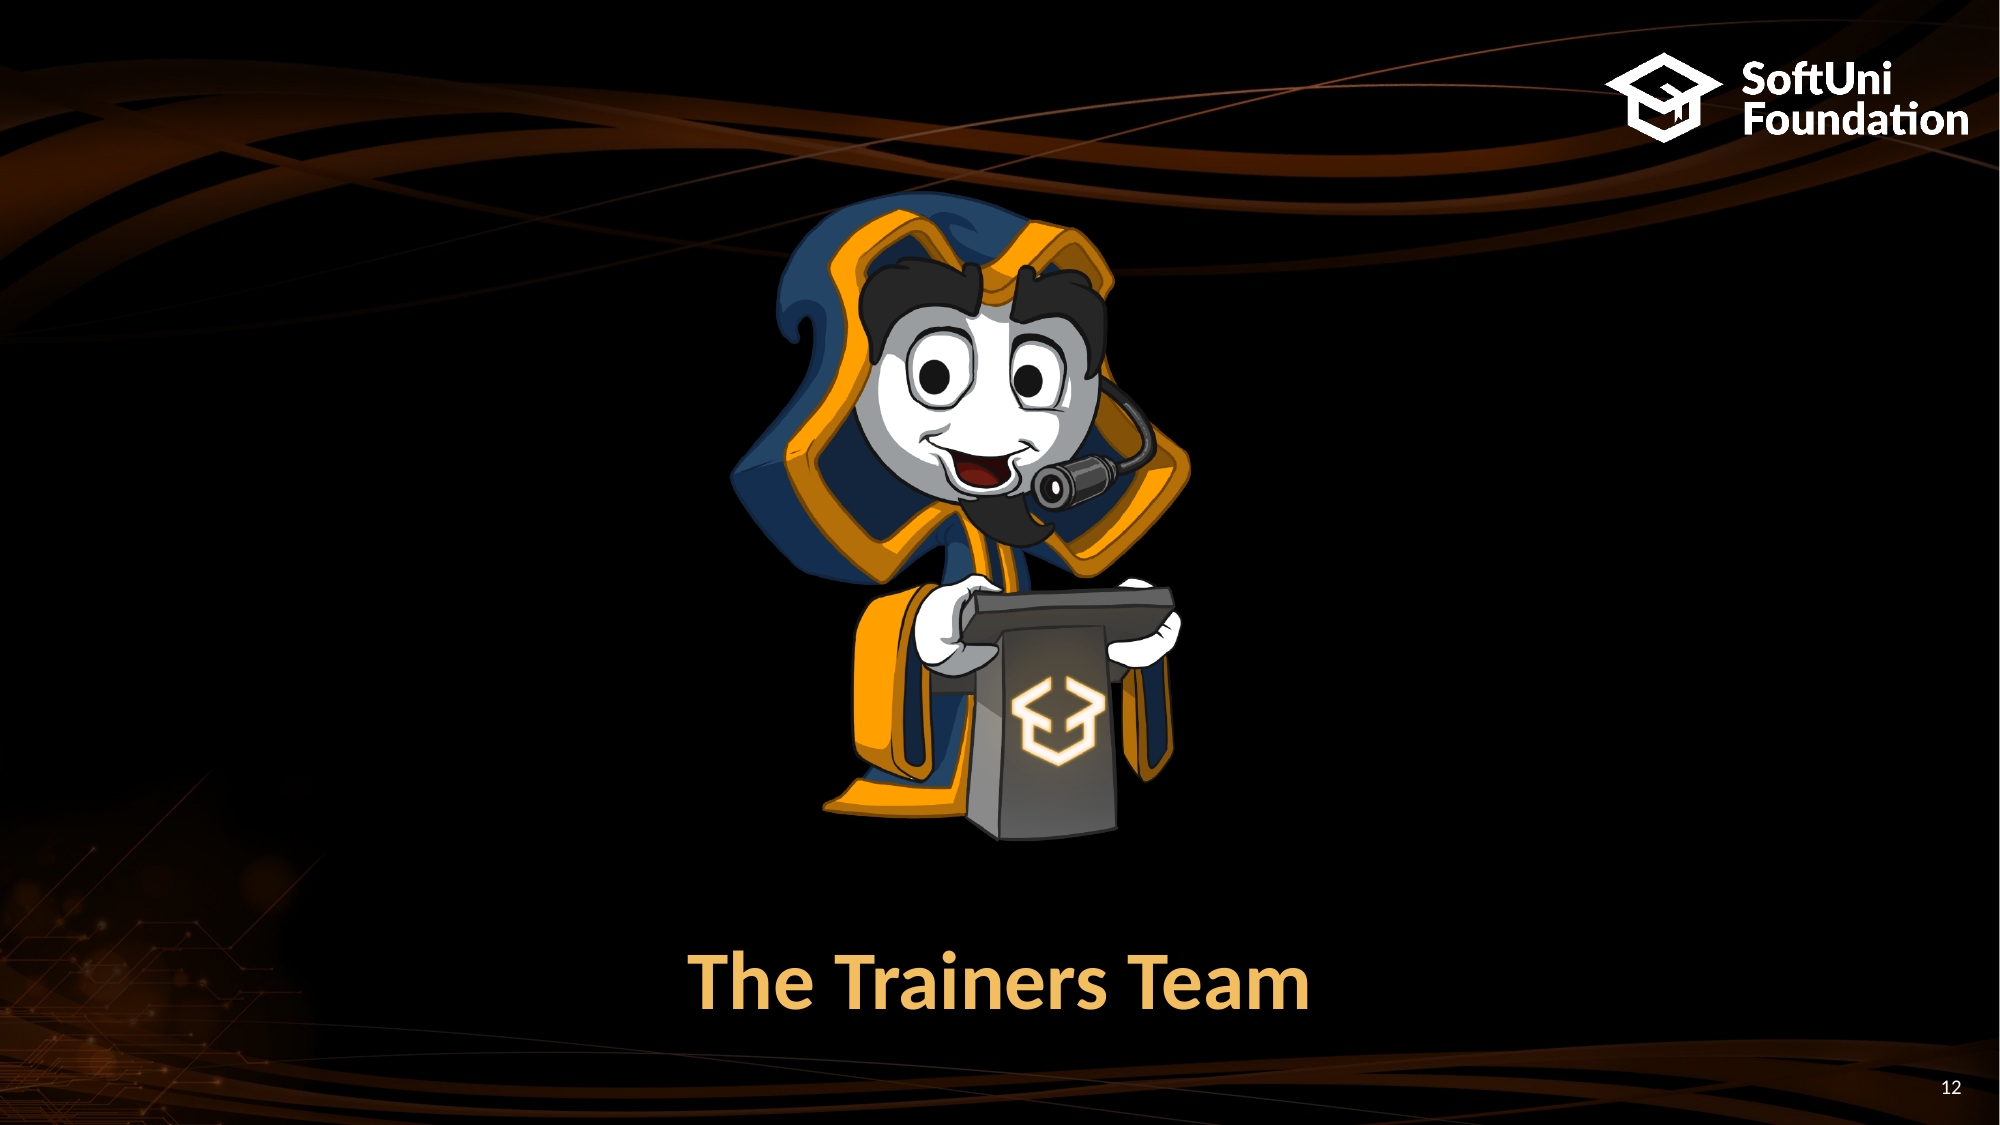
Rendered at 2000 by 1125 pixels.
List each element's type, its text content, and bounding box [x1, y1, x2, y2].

picture [0, 0, 2000, 1125]
text_box <number> [1897, 1070, 1968, 1103]
text_box The Trainers Team [266, 915, 1733, 1050]
